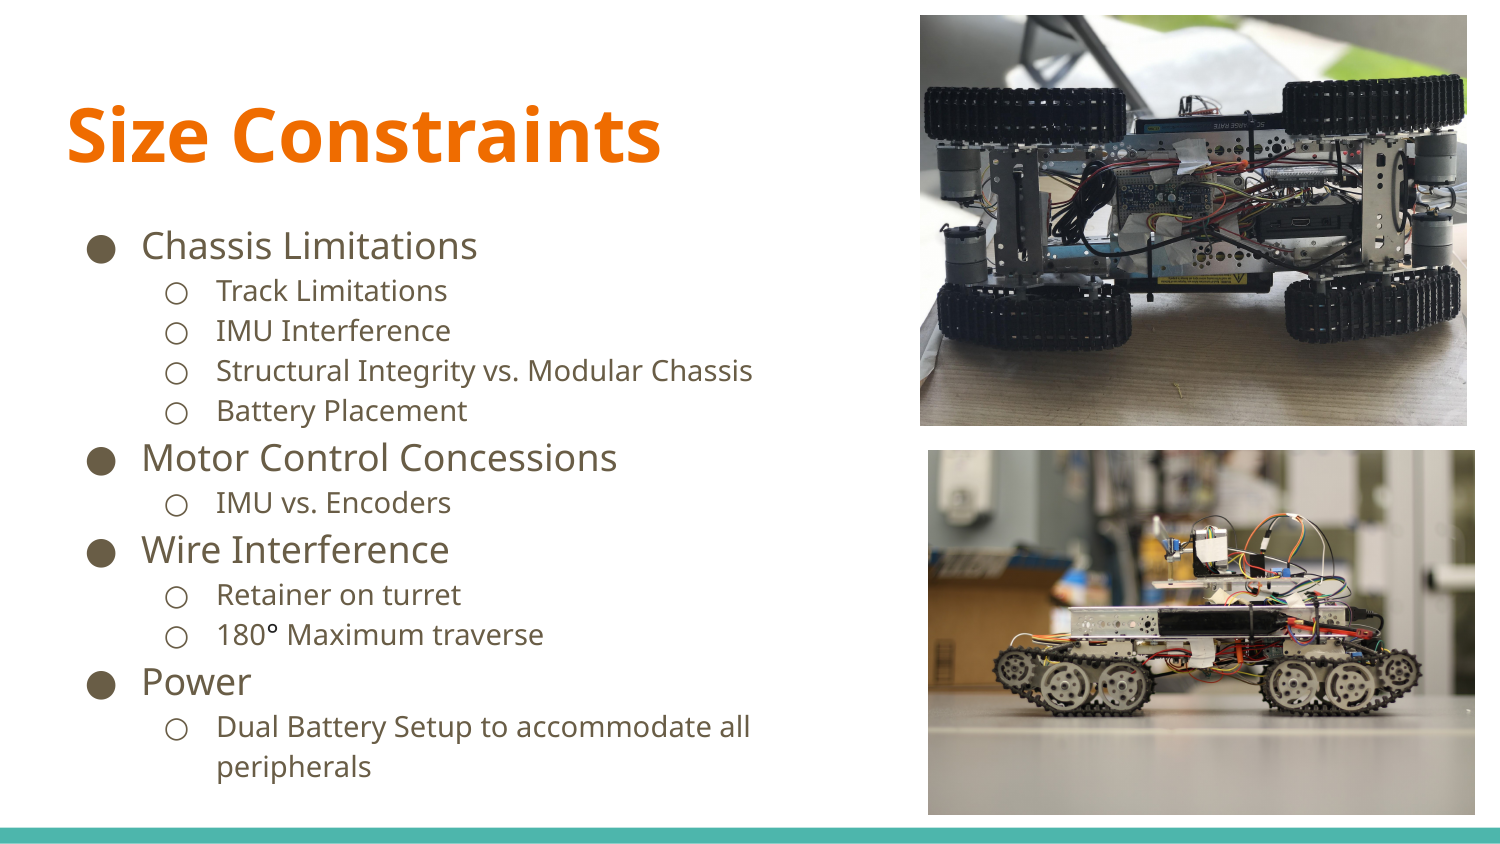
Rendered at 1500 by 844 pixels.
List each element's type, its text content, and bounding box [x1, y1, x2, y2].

picture [928, 450, 1476, 815]
title Size Constraints [51, 72, 914, 189]
picture [919, 15, 1467, 426]
list Chassis Limitations Track Limitations IMU Interference Structural Integrity vs. Modular Chassis Battery Placement Motor Control Concessions IMU vs. Encoders Wire Interference Retainer on turret 180° Maximum traverse Power Dual Battery Setup to accommodate all peripherals [51, 200, 904, 802]
